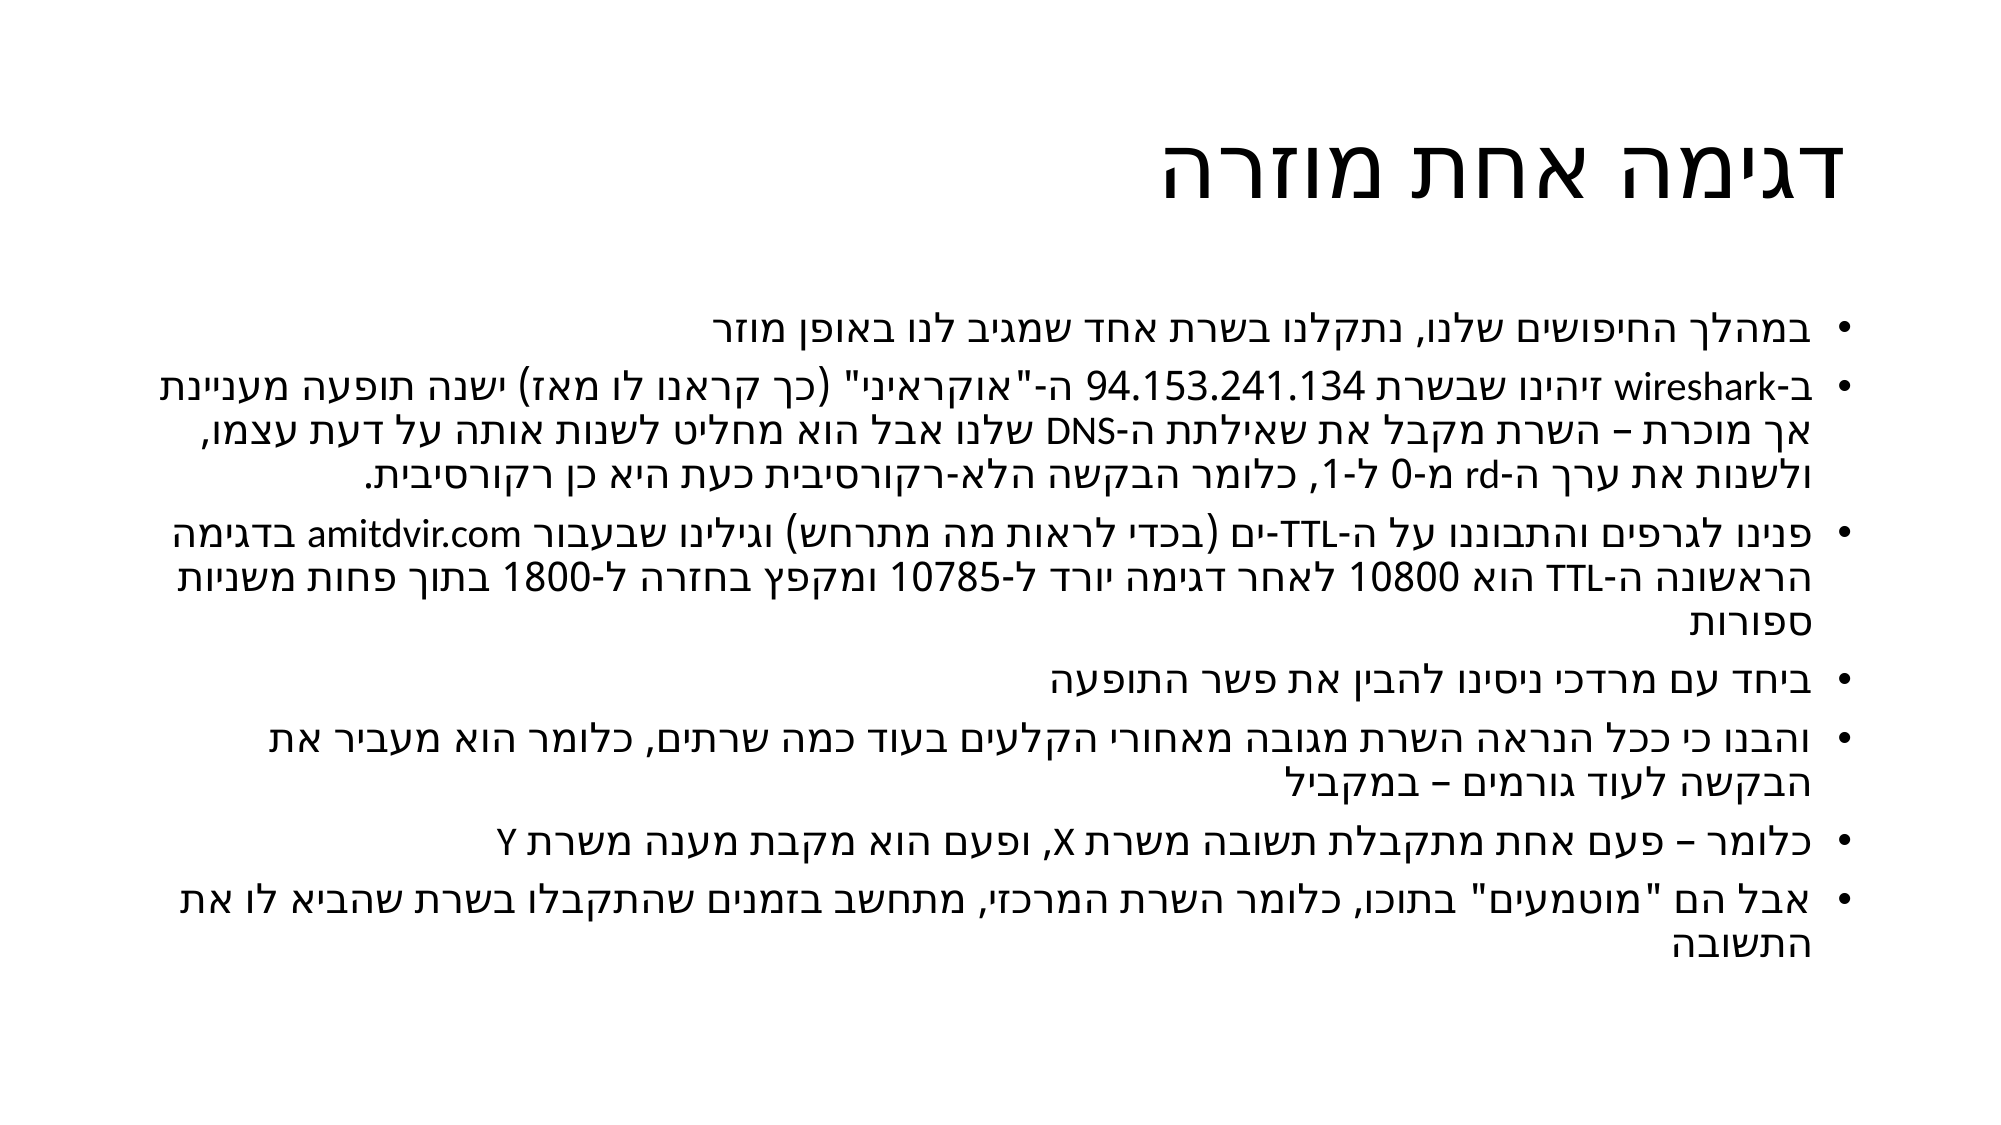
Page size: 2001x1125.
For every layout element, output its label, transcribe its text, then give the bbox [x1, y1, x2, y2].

list במהלך החיפושים שלנו, נתקלנו בשרת אחד שמגיב לנו באופן מוזר ב-wireshark זיהינו שבשרת 94.153.241.134 ה-"אוקראיני" (כך קראנו לו מאז) ישנה תופעה מעניינת אך מוכרת – השרת מקבל את שאילתת ה-DNS שלנו אבל הוא מחליט לשנות אותה על דעת עצמו, ולשנות את ערך ה-rd מ-0 ל-1, כלומר הבקשה הלא-רקורסיבית כעת היא כן רקורסיבית. פנינו לגרפים והתבוננו על ה-TTL-ים (בכדי לראות מה מתרחש) וגילינו שבעבור amitdvir.com בדגימה הראשונה ה-TTL הוא 10800 לאחר דגימה יורד ל-10785 ומקפץ בחזרה ל-1800 בתוך פחות משניות ספורות ביחד עם מרדכי ניסינו להבין את פשר התופעה והבנו כי ככל הנראה השרת מגובה מאחורי הקלעים בעוד כמה שרתים, כלומר הוא מעביר את הבקשה לעוד גורמים – במקביל כלומר – פעם אחת מתקבלת תשובה משרת X, ופעם הוא מקבת מענה משרת Y אבל הם "מוטמעים" בתוכו, כלומר השרת המרכזי, מתחשב בזמנים שהתקבלו בשרת שהביא לו את התשובה [137, 299, 1863, 1014]
title דגימה אחת מוזרה [137, 59, 1863, 278]
